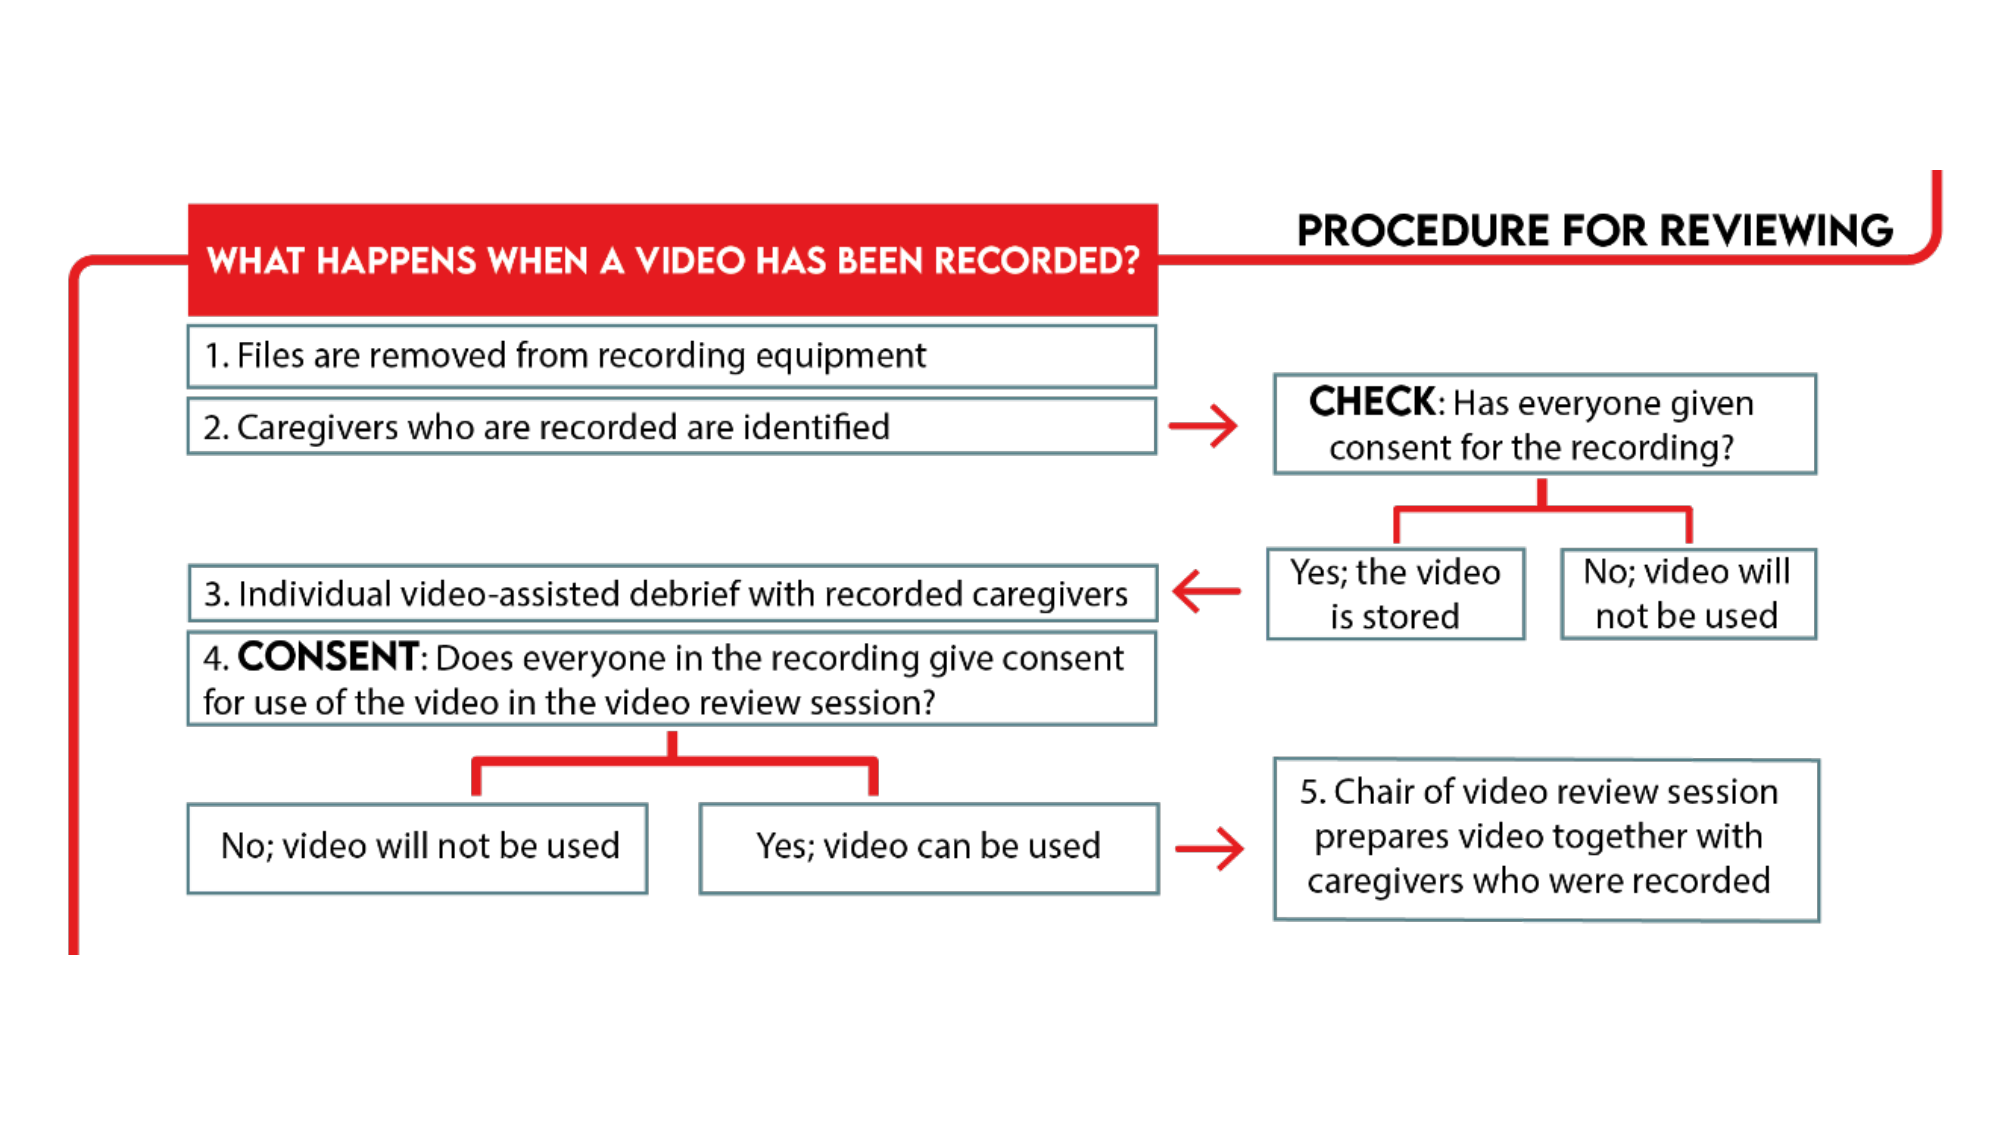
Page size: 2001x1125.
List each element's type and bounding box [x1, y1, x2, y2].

list [34, 170, 1966, 955]
